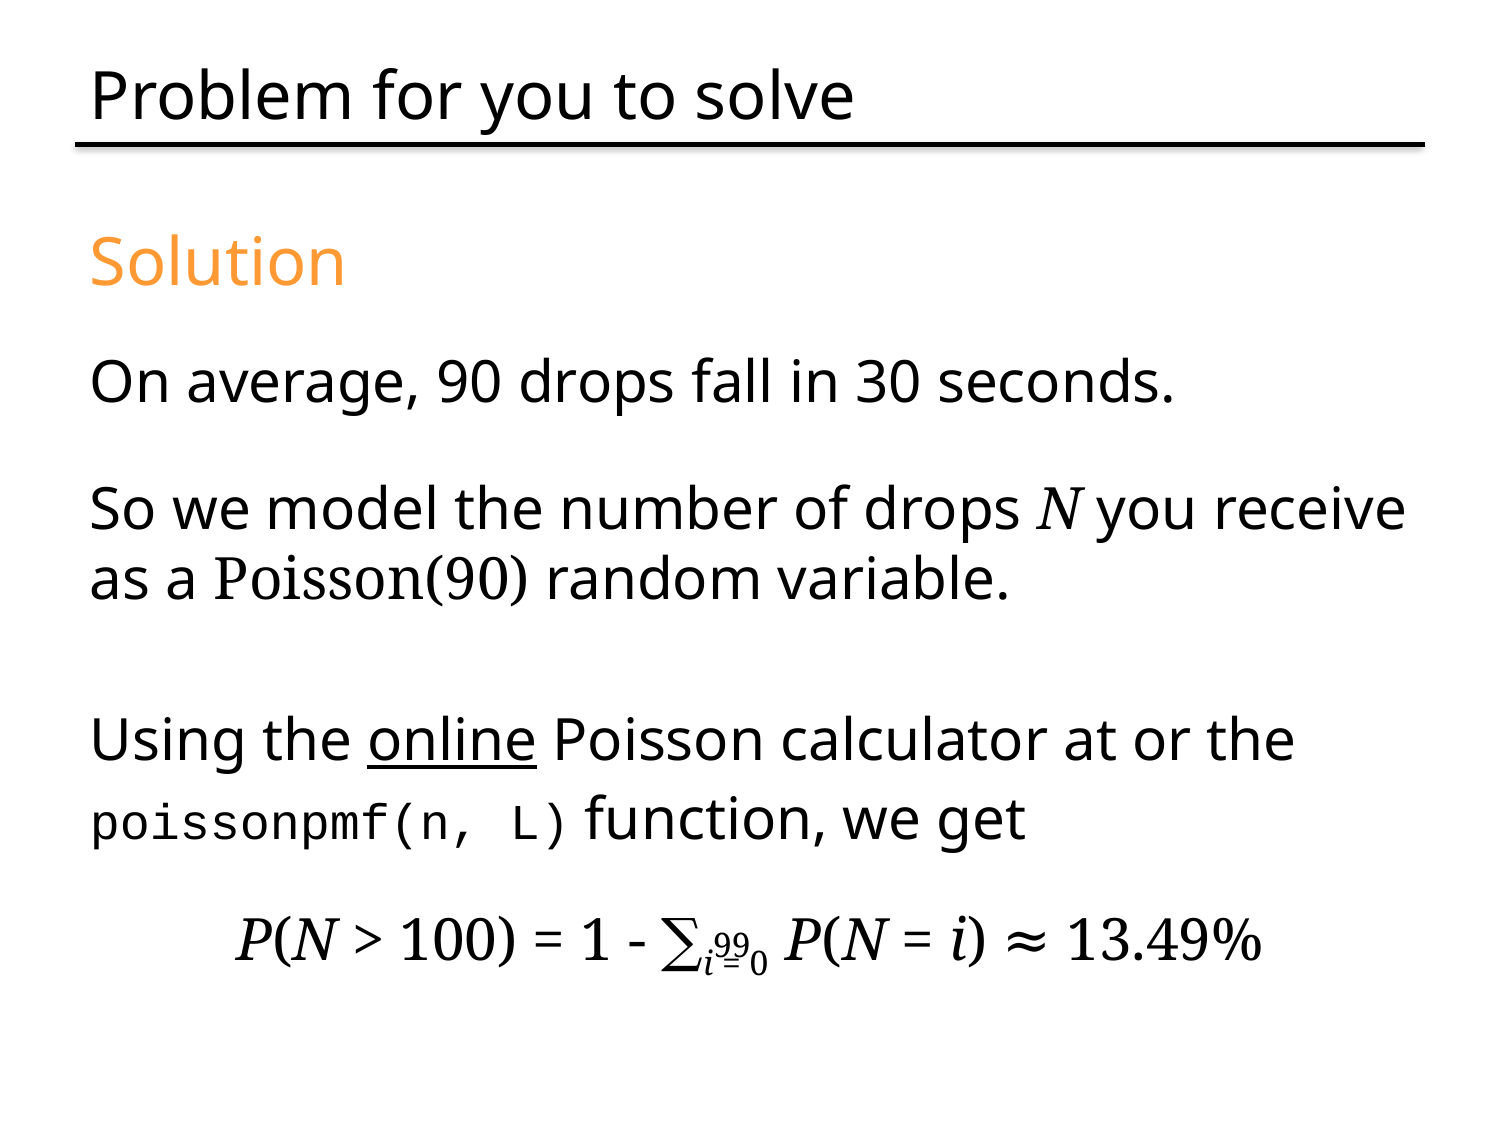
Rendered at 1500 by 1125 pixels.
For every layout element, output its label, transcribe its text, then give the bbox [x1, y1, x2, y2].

text_box Solution [74, 211, 399, 307]
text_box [74, 894, 1426, 981]
text_box On average, 90 drops fall in 30 seconds. [74, 336, 1425, 422]
text_box Using the online Poisson calculator at or the poissonpmf(n, L) function, we get [74, 694, 1425, 859]
text_box So we model the number of drops N you receive as a Poisson(90) random variable. [74, 463, 1425, 619]
title Problem for you to solve [75, 45, 1425, 145]
